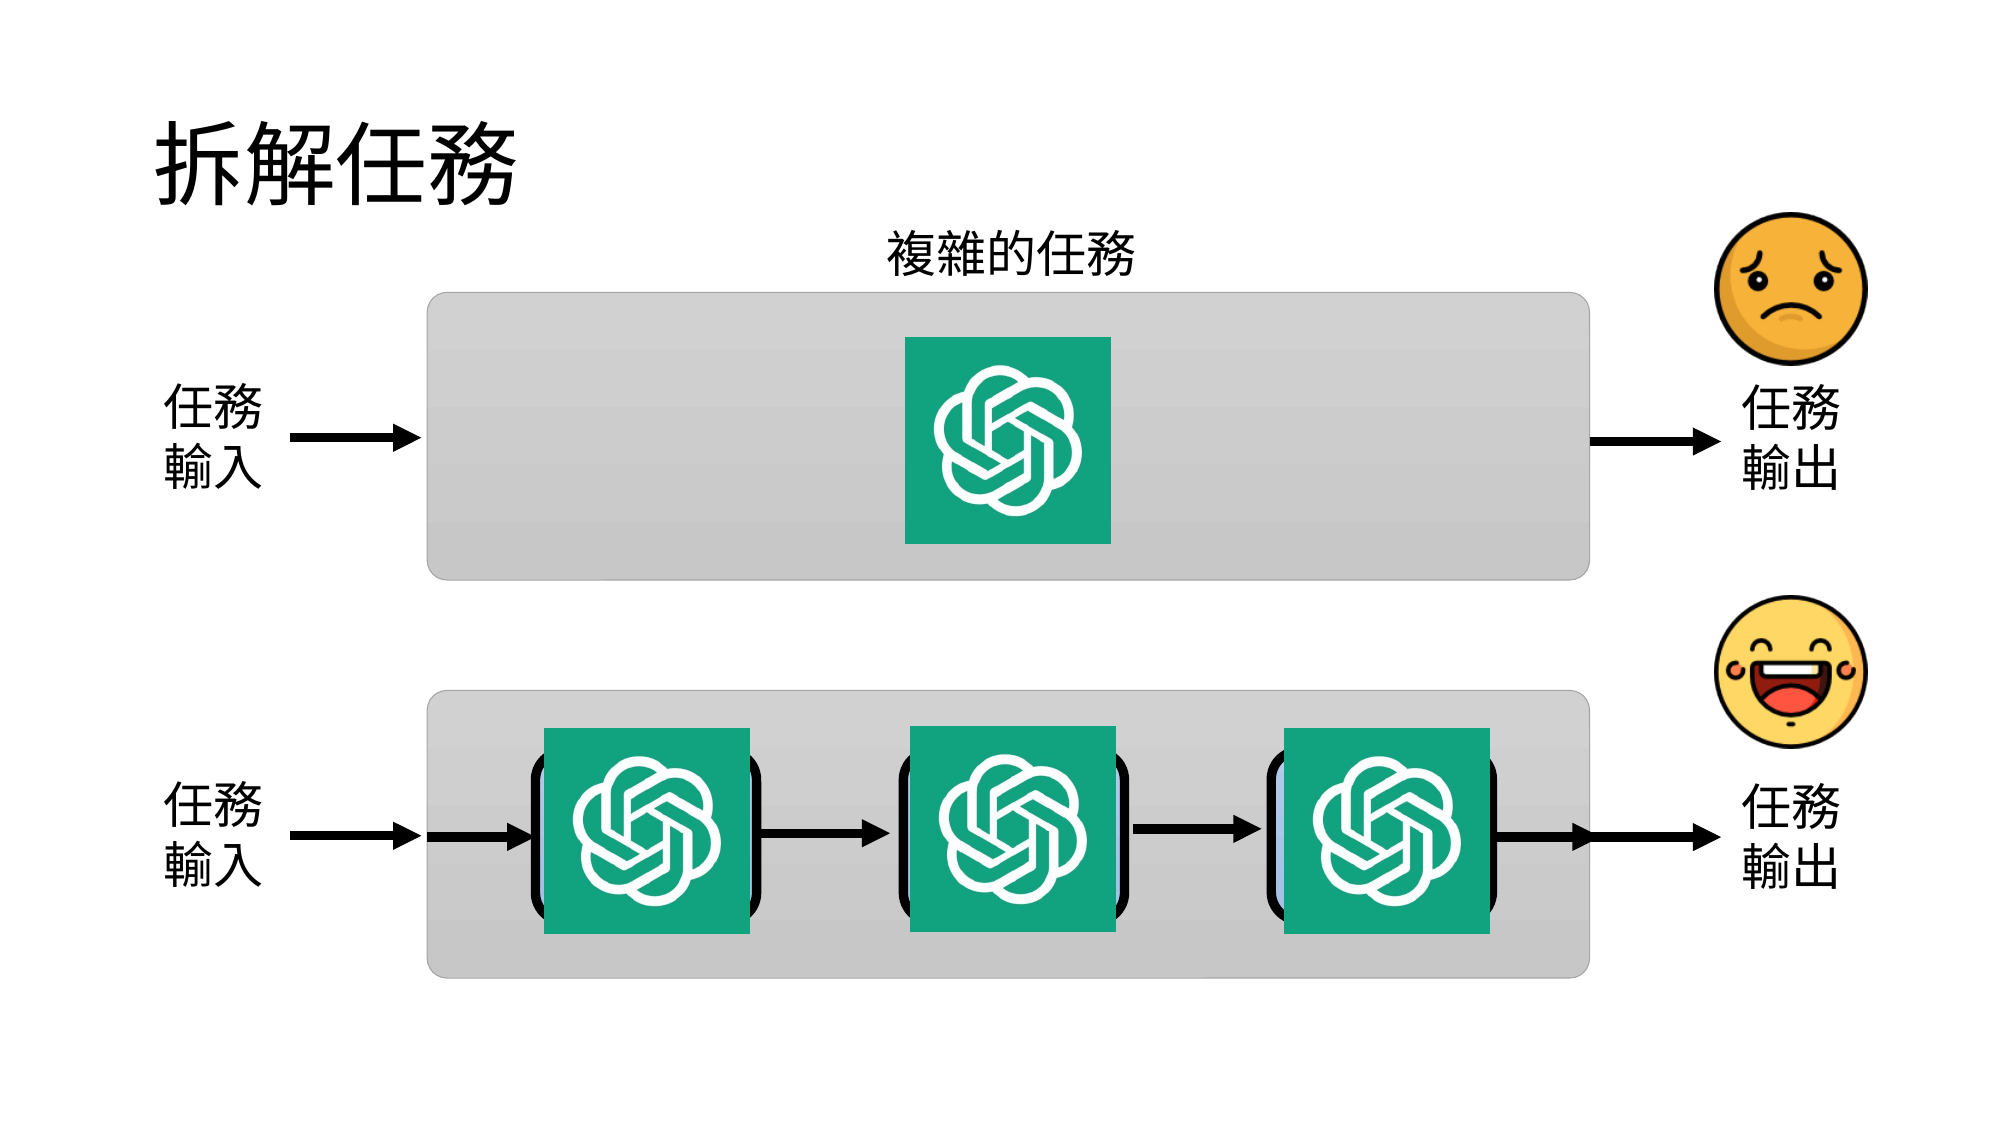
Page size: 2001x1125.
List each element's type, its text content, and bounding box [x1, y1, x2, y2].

picture [1284, 728, 1490, 934]
text_box 步驟二 [902, 760, 910, 912]
picture [905, 337, 1111, 544]
picture [1714, 212, 1868, 366]
text_box [426, 291, 1591, 581]
picture [1714, 595, 1868, 749]
text_box 任務輸入 [137, 766, 290, 901]
text_box 步驟三 [1270, 754, 1284, 917]
picture [544, 728, 750, 934]
text_box 步驟一 [750, 760, 758, 912]
picture [910, 726, 1116, 932]
text_box 任務輸入 [137, 367, 290, 503]
text_box 步驟一 [534, 758, 544, 914]
text_box 複雜的任務 [813, 215, 1210, 290]
text_box 任務輸出 [1715, 369, 1868, 505]
text_box [426, 689, 1591, 979]
text_box 任務輸出 [1715, 767, 1868, 903]
title 拆解任務 [137, 59, 1863, 278]
text_box 步驟二 [1116, 758, 1126, 914]
